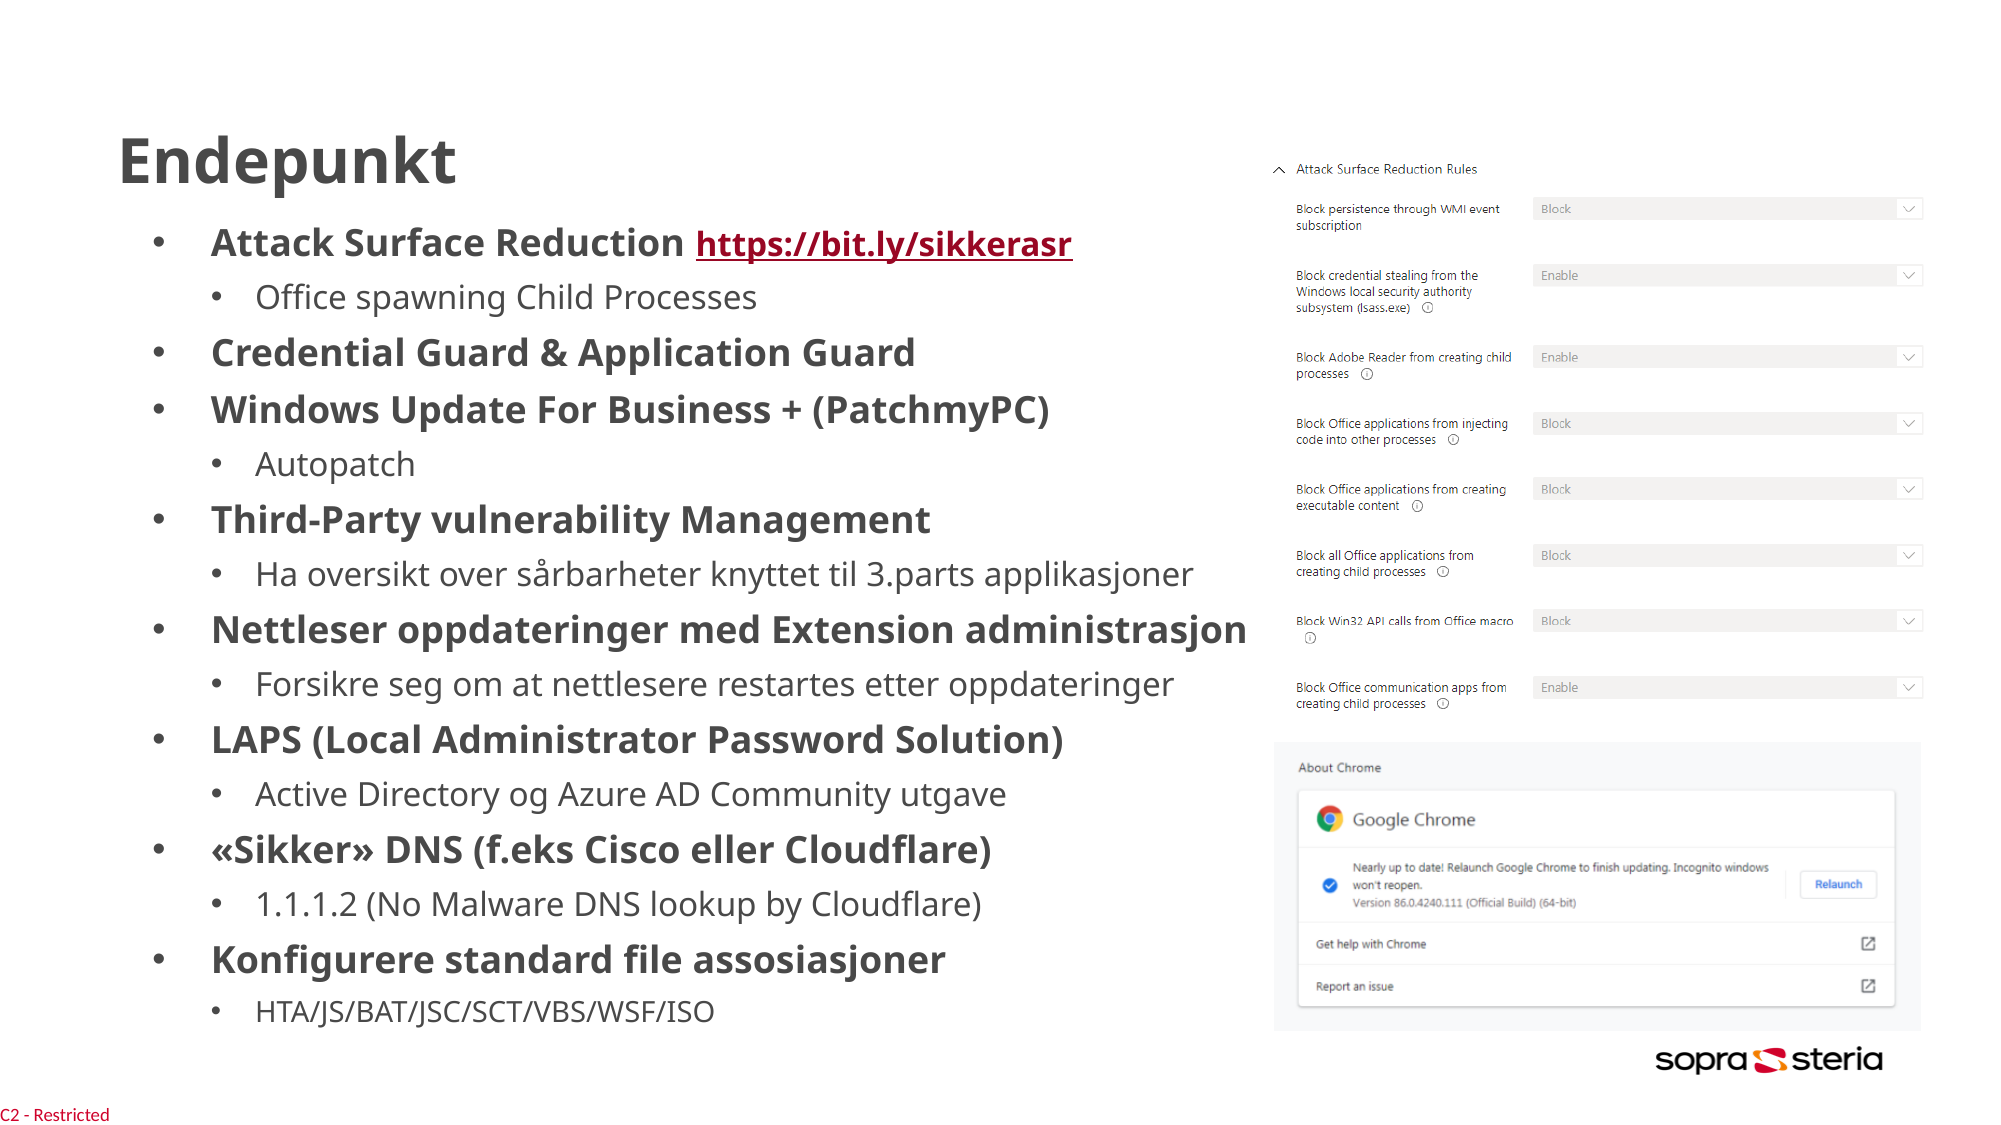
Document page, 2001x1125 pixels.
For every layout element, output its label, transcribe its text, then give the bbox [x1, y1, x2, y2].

list Attack Surface Reduction https://bit.ly/sikkerasr Office spawning Child Processes Credential Guard & Application Guard Windows Update For Business + (PatchmyPC) Autopatch Third-Party vulnerability Management Ha oversikt over sårbarheter knyttet til 3.parts applikasjoner Nettleser oppdateringer med Extension administrasjon Forsikre seg om at nettlesere restartes etter oppdateringer LAPS (Local Administrator Password Solution) Active Directory og Azure AD Community utgave «Sikker» DNS (f.eks Cisco eller Cloudflare) 1.1.1.2 (No Malware DNS lookup by Cloudflare) Konfigurere standard file assosiasjoner HTA/JS/BAT/JSC/SCT/VBS/WSF/ISO [137, 211, 1863, 1089]
title Endepunkt [117, 121, 1882, 211]
picture [1251, 155, 1942, 719]
picture [1274, 742, 1921, 1093]
